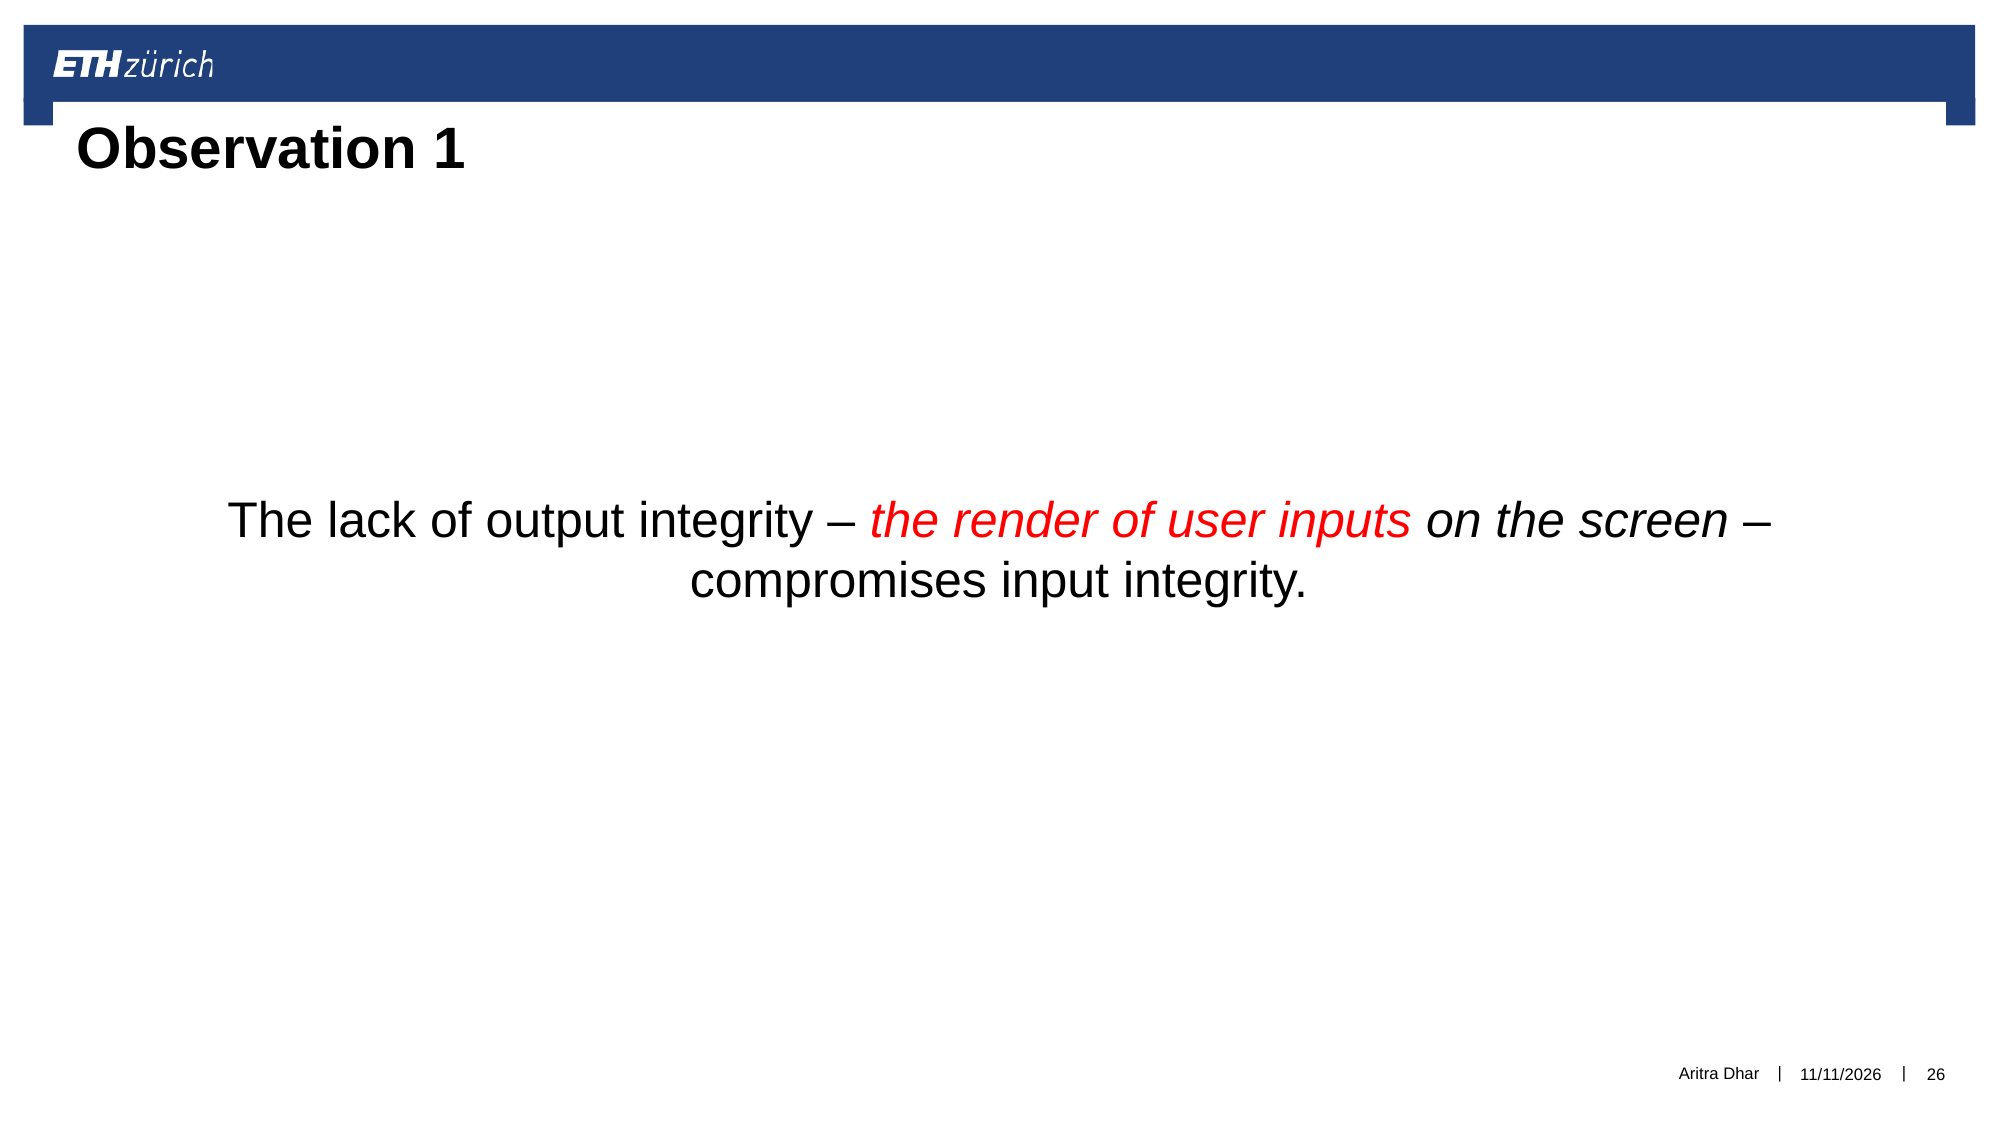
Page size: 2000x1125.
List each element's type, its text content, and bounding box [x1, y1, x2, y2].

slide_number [1790, 1034, 1892, 1112]
list The lack of output integrity – the render of user inputs on the screen – compromises input integrity. [53, 487, 1946, 625]
footer Aritra Dhar [999, 1034, 1760, 1111]
slide_number 26 [1906, 1034, 1966, 1112]
title Observation 1 [53, 101, 1946, 262]
